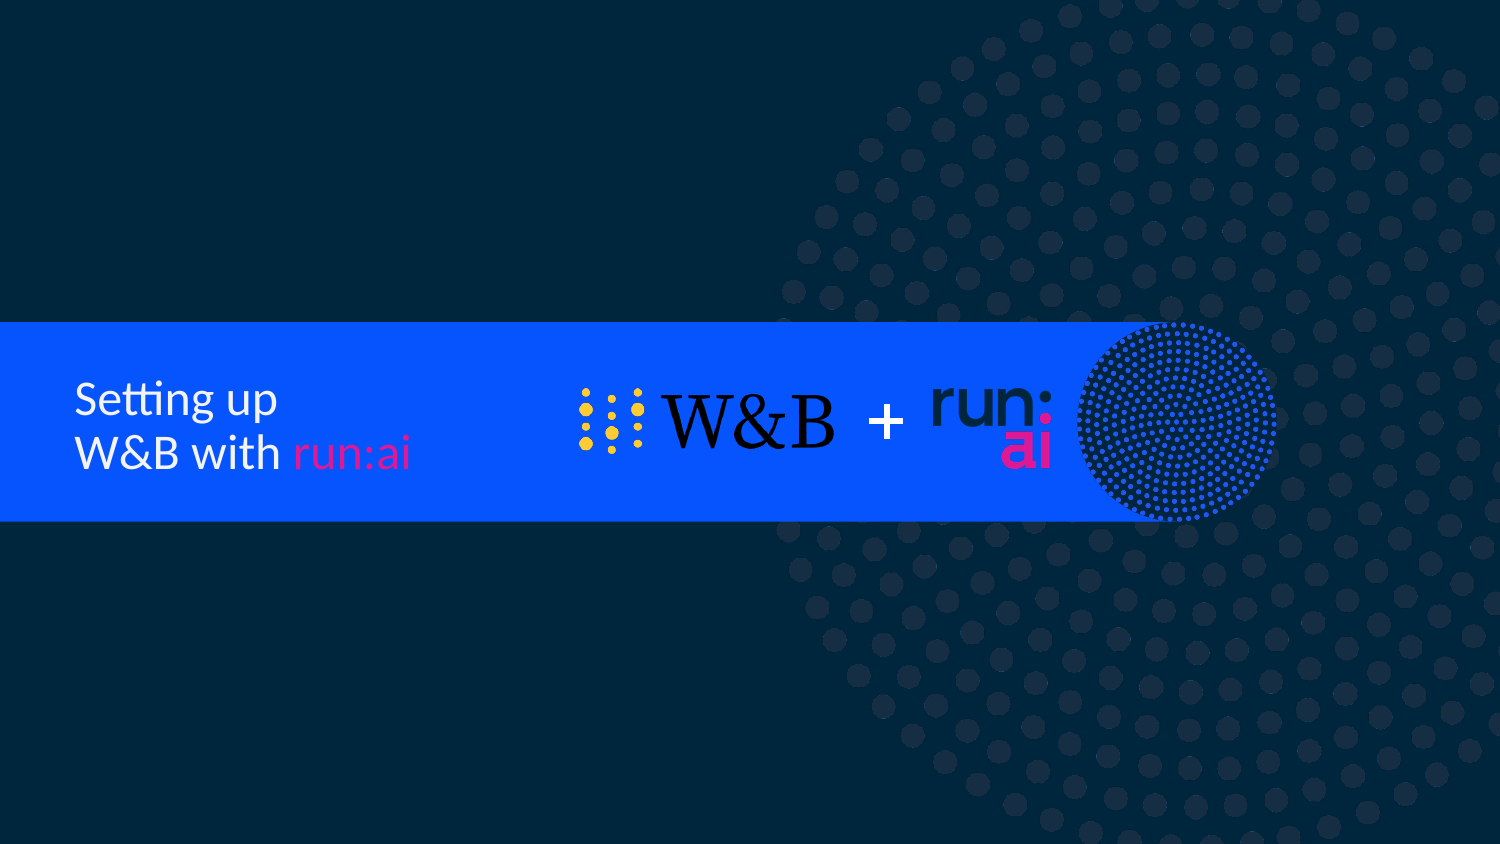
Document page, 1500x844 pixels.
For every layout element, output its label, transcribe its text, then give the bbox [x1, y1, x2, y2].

picture [761, 0, 1500, 844]
picture [579, 388, 834, 454]
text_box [868, 403, 904, 439]
text_box Setting up W&B with run:ai [59, 357, 537, 496]
picture [933, 388, 1051, 469]
